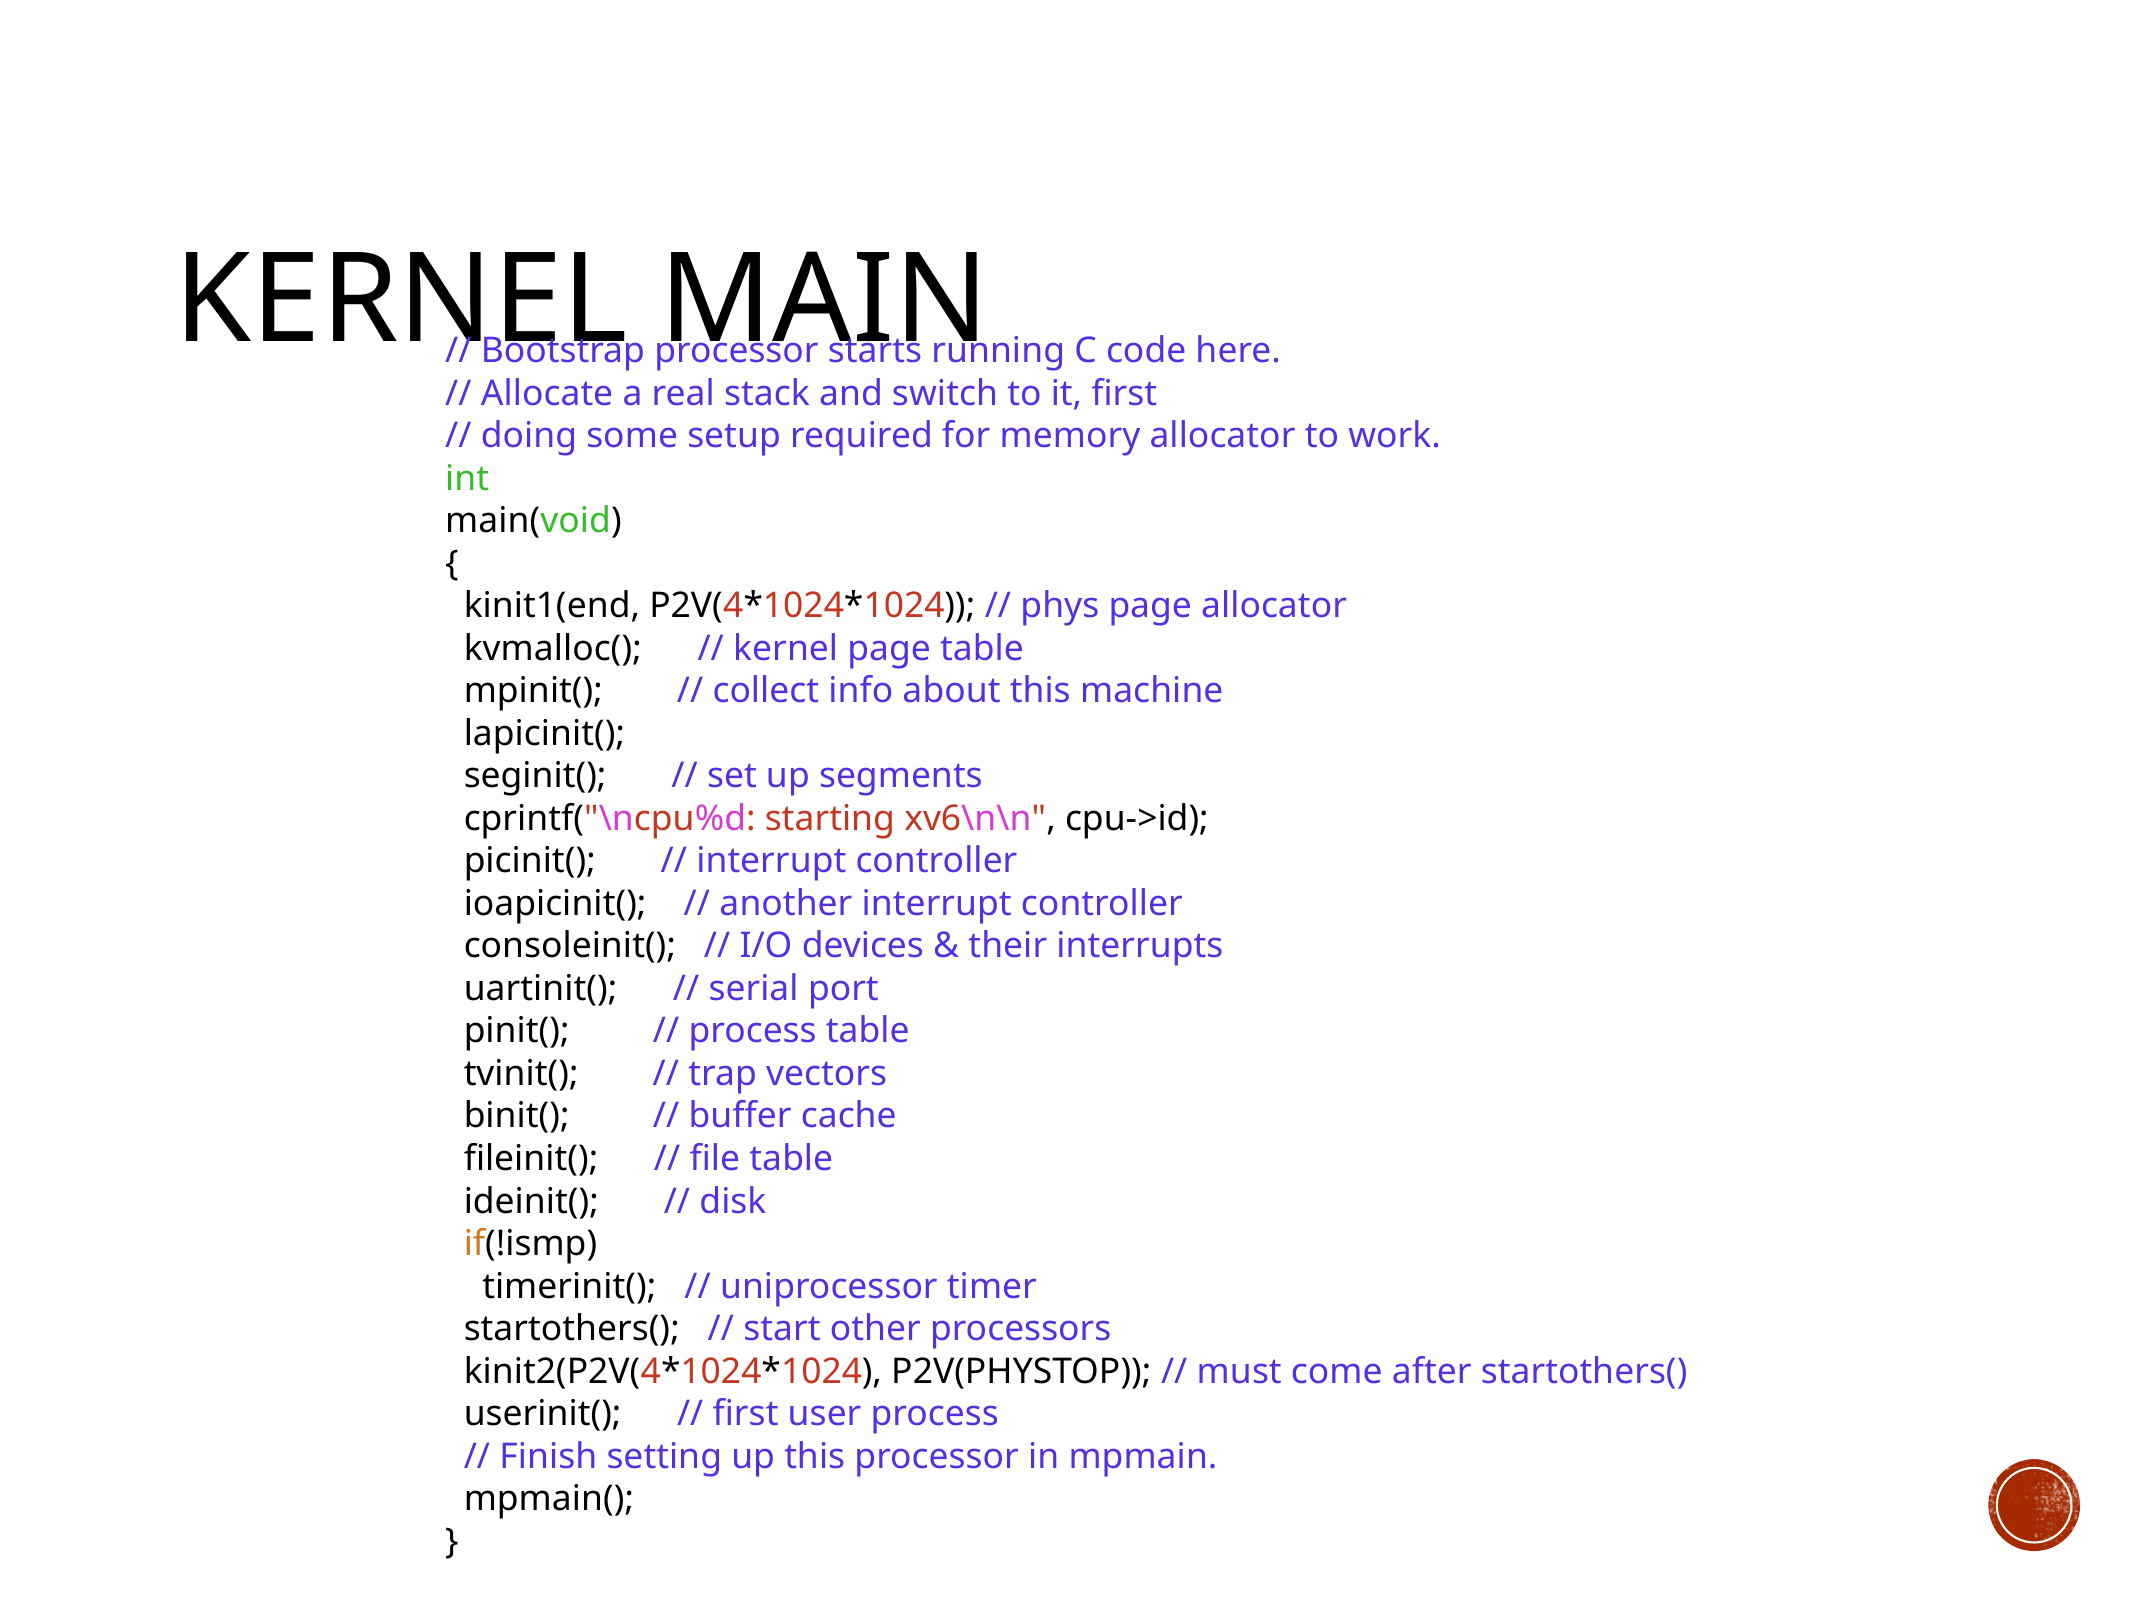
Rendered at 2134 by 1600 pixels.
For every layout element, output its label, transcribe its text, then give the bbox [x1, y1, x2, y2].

text_box // Bootstrap processor starts running C code here. // Allocate a real stack and switch to it, first // doing some setup required for memory allocator to work. int main(void) { kinit1(end, P2V(4*1024*1024)); // phys page allocator kvmalloc(); // kernel page table mpinit(); // collect info about this machine lapicinit(); seginit(); // set up segments cprintf("\ncpu%d: starting xv6\n\n", cpu->id); picinit(); // interrupt controller ioapicinit(); // another interrupt controller consoleinit(); // I/O devices & their interrupts uartinit(); // serial port pinit(); // process table tvinit(); // trap vectors binit(); // buffer cache fileinit(); // file table ideinit(); // disk if(!ismp) timerinit(); // uniprocessor timer startothers(); // start other processors kinit2(P2V(4*1024*1024), P2V(PHYSTOP)); // must come after startothers() userinit(); // first user process // Finish setting up this processor in mpmain. mpmain(); } [437, 318, 1697, 1569]
title Kernel Main [159, 113, 1974, 489]
